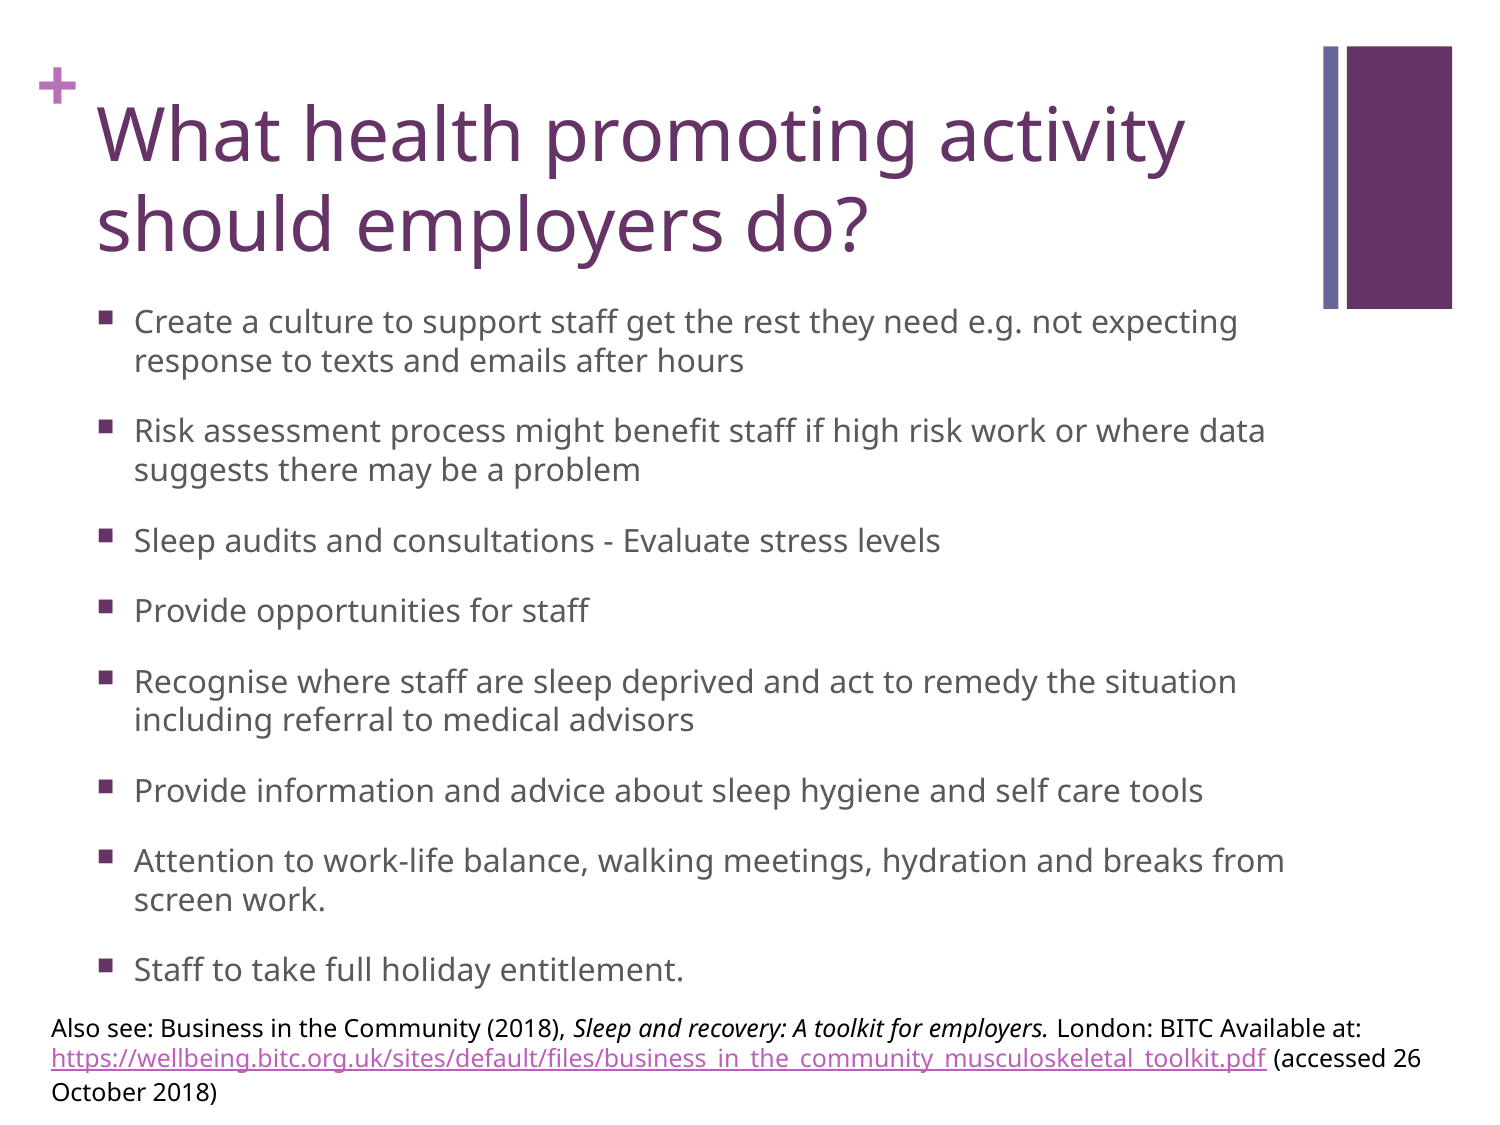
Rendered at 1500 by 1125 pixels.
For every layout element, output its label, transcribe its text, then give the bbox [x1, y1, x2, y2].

text_box Also see: Business in the Community (2018), Sleep and recovery: A toolkit for employers. London: BITC Available at: https://wellbeing.bitc.org.uk/sites/default/files/business_in_the_community_musculoskeletal_toolkit.pdf (accessed 26 October 2018) [36, 1004, 1474, 1114]
title What health promoting activity should employers do? [81, 79, 1322, 263]
list Create a culture to support staff get the rest they need e.g. not expecting response to texts and emails after hours Risk assessment process might benefit staff if high risk work or where data suggests there may be a problem Sleep audits and consultations - Evaluate stress levels Provide opportunities for staff Recognise where staff are sleep deprived and act to remedy the situation including referral to medical advisors Provide information and advice about sleep hygiene and self care tools Attention to work-life balance, walking meetings, hydration and breaks from screen work. Staff to take full holiday entitlement. [81, 294, 1370, 1004]
